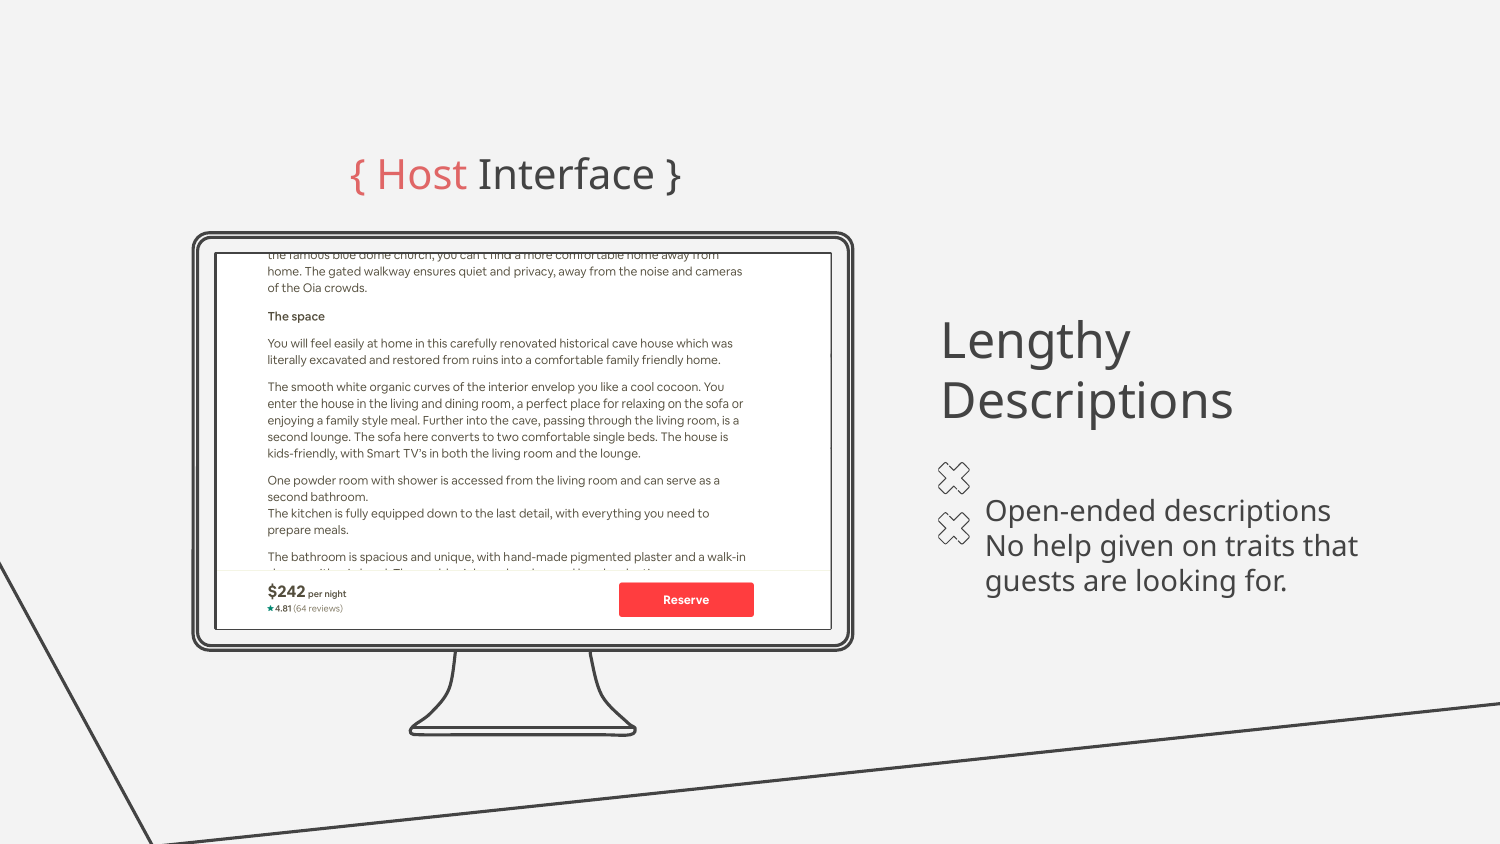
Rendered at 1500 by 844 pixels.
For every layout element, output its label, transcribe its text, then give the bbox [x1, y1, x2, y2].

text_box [192, 232, 854, 736]
title Lengthy Descriptions [925, 207, 1269, 429]
title { Host Interface } [155, 133, 876, 271]
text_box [937, 461, 971, 495]
subtitle Open-ended descriptions No help given on traits that guests are looking for. [969, 455, 1380, 602]
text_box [937, 511, 971, 545]
picture [216, 254, 831, 629]
